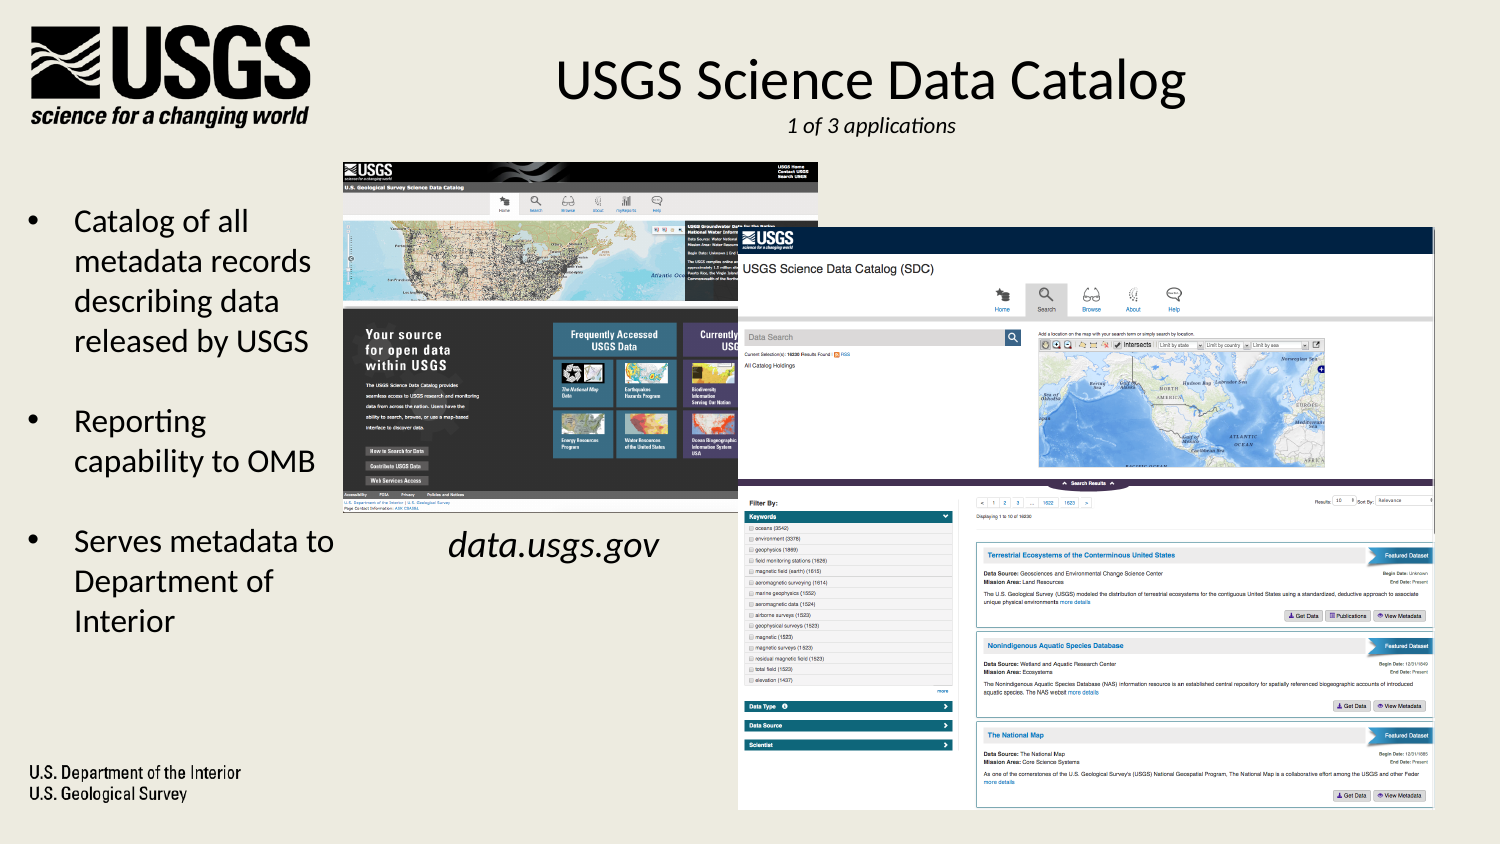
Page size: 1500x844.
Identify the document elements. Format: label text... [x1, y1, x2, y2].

text_box data.usgs.gov [379, 522, 728, 583]
picture [0, 0, 1500, 844]
text_box Catalog of all metadata records describing data released by USGS Reporting capability to OMB Serves metadata to Department of Interior [12, 192, 351, 652]
text_box USGS Science Data Catalog 1 of 3 applications [285, 33, 1458, 175]
